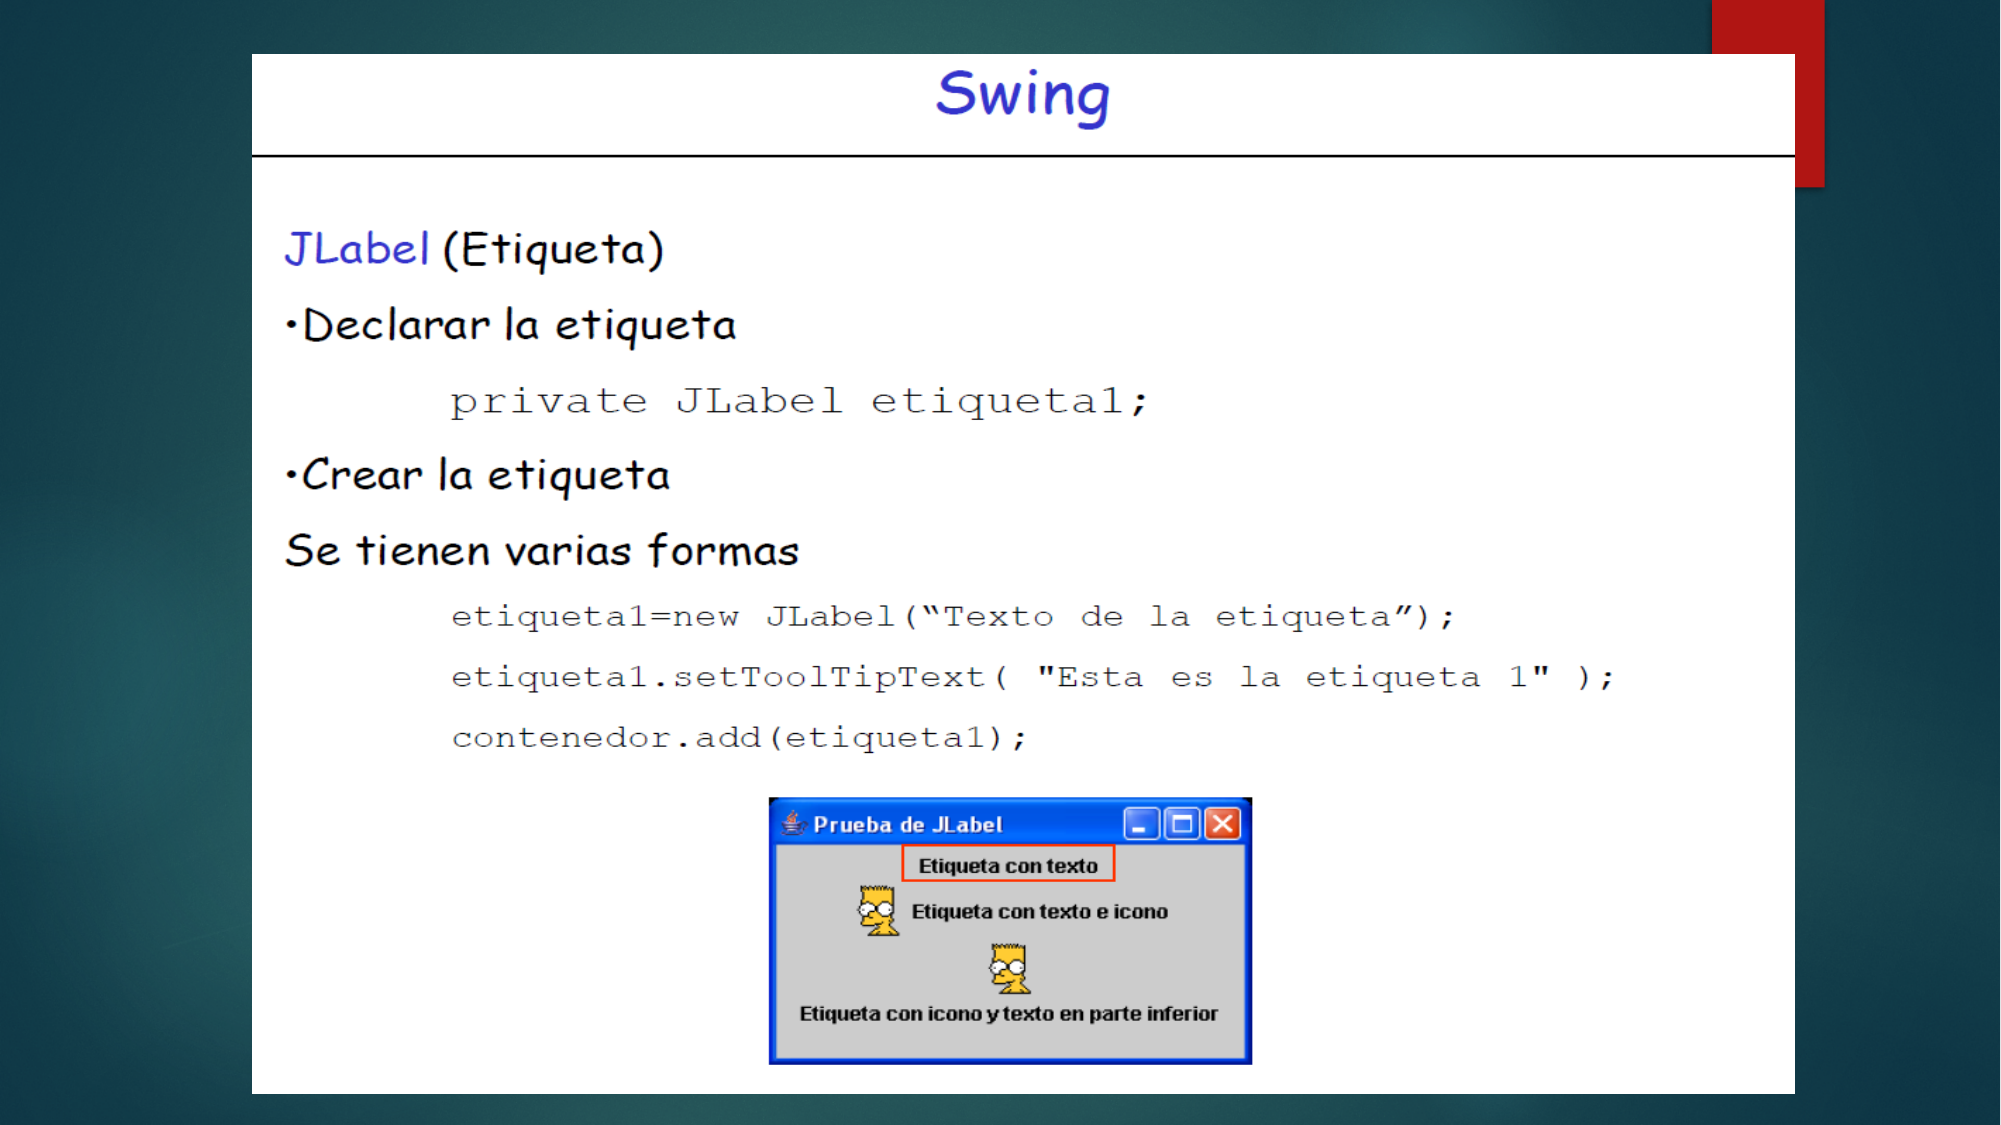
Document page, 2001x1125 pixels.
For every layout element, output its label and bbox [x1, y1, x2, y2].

picture [0, 0, 1795, 1125]
